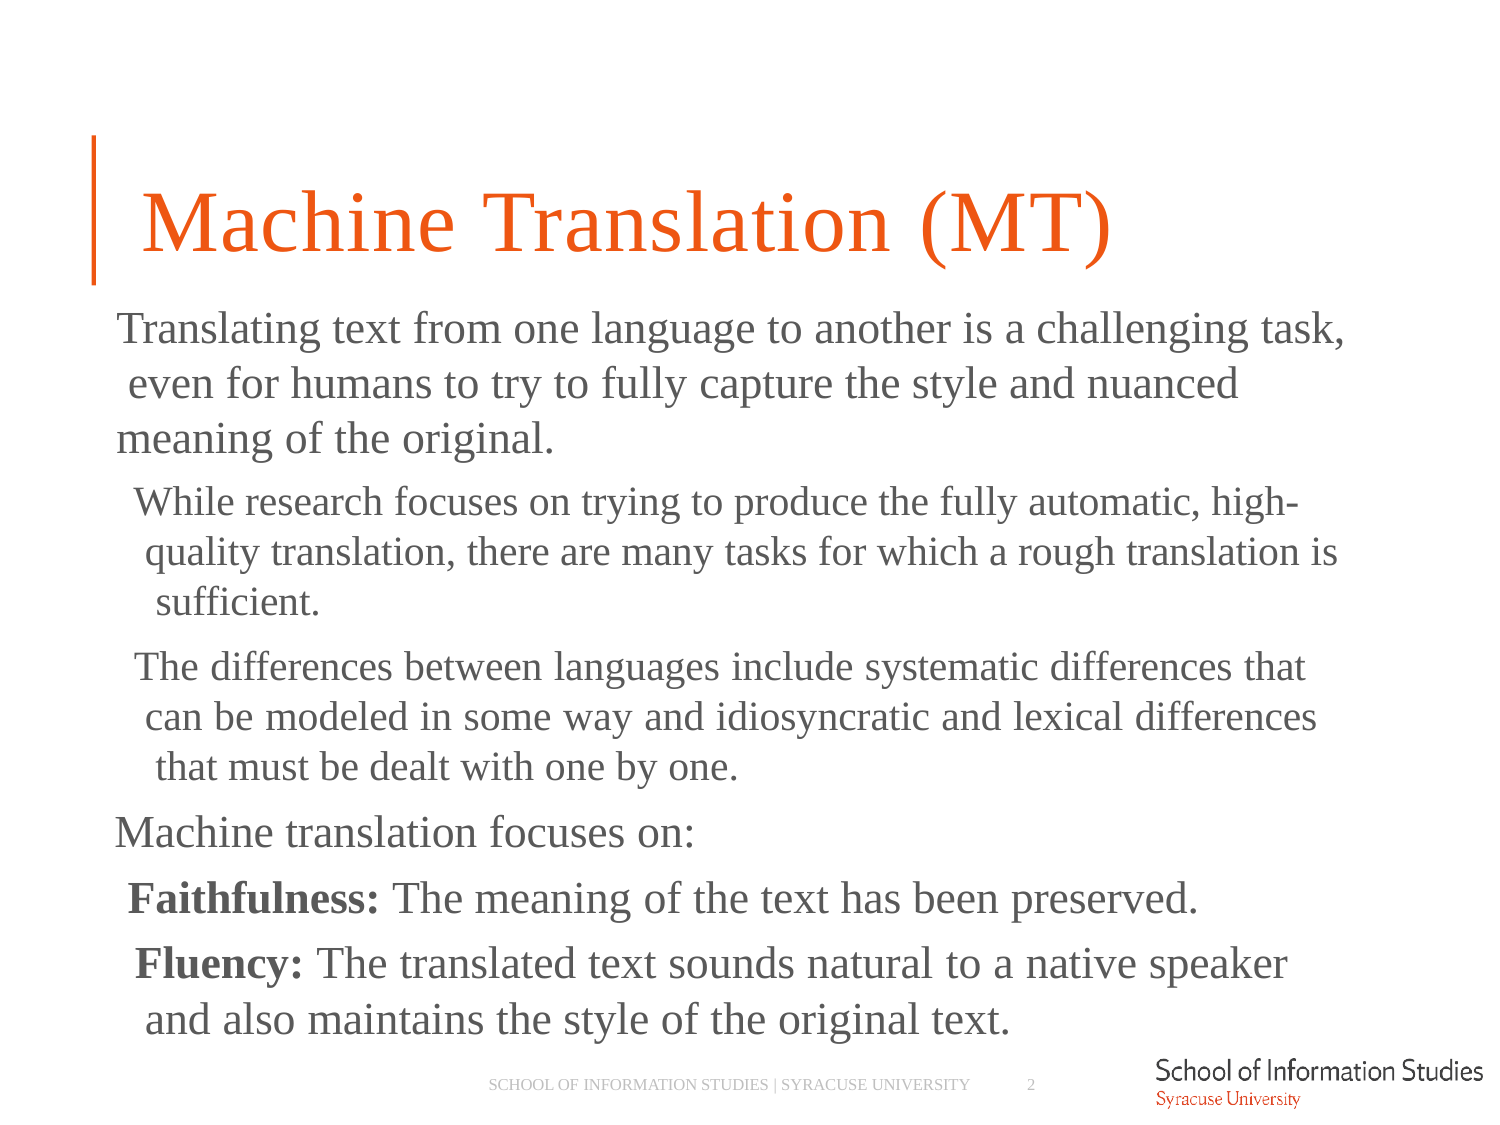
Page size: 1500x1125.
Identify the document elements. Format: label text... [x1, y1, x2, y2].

title Machine Translation (MT) [138, 162, 1124, 295]
text_box Translating text from one language to another is a challenging task, even for humans to try to fully capture the style and nuanced meaning of the original. ­ While research focuses on trying to produce the fully automatic, high- quality translation, there are many tasks for which a rough translation is sufficient. ­ The differences between languages include systematic differences that can be modeled in some way and idiosyncratic and lexical differences that must be dealt with one by one. Machine translation focuses on: ­ Faithfulness: The meaning of the text has been preserved. ­ Fluency: The translated text sounds natural to a native speaker and also maintains the style of the original text. [114, 295, 1353, 1044]
picture [1156, 1058, 1483, 1109]
text_box 2 [1020, 1073, 1042, 1094]
footer SCHOOL OF INFORMATION STUDIES | SYRACUSE UNIVERSITY [486, 1073, 979, 1125]
